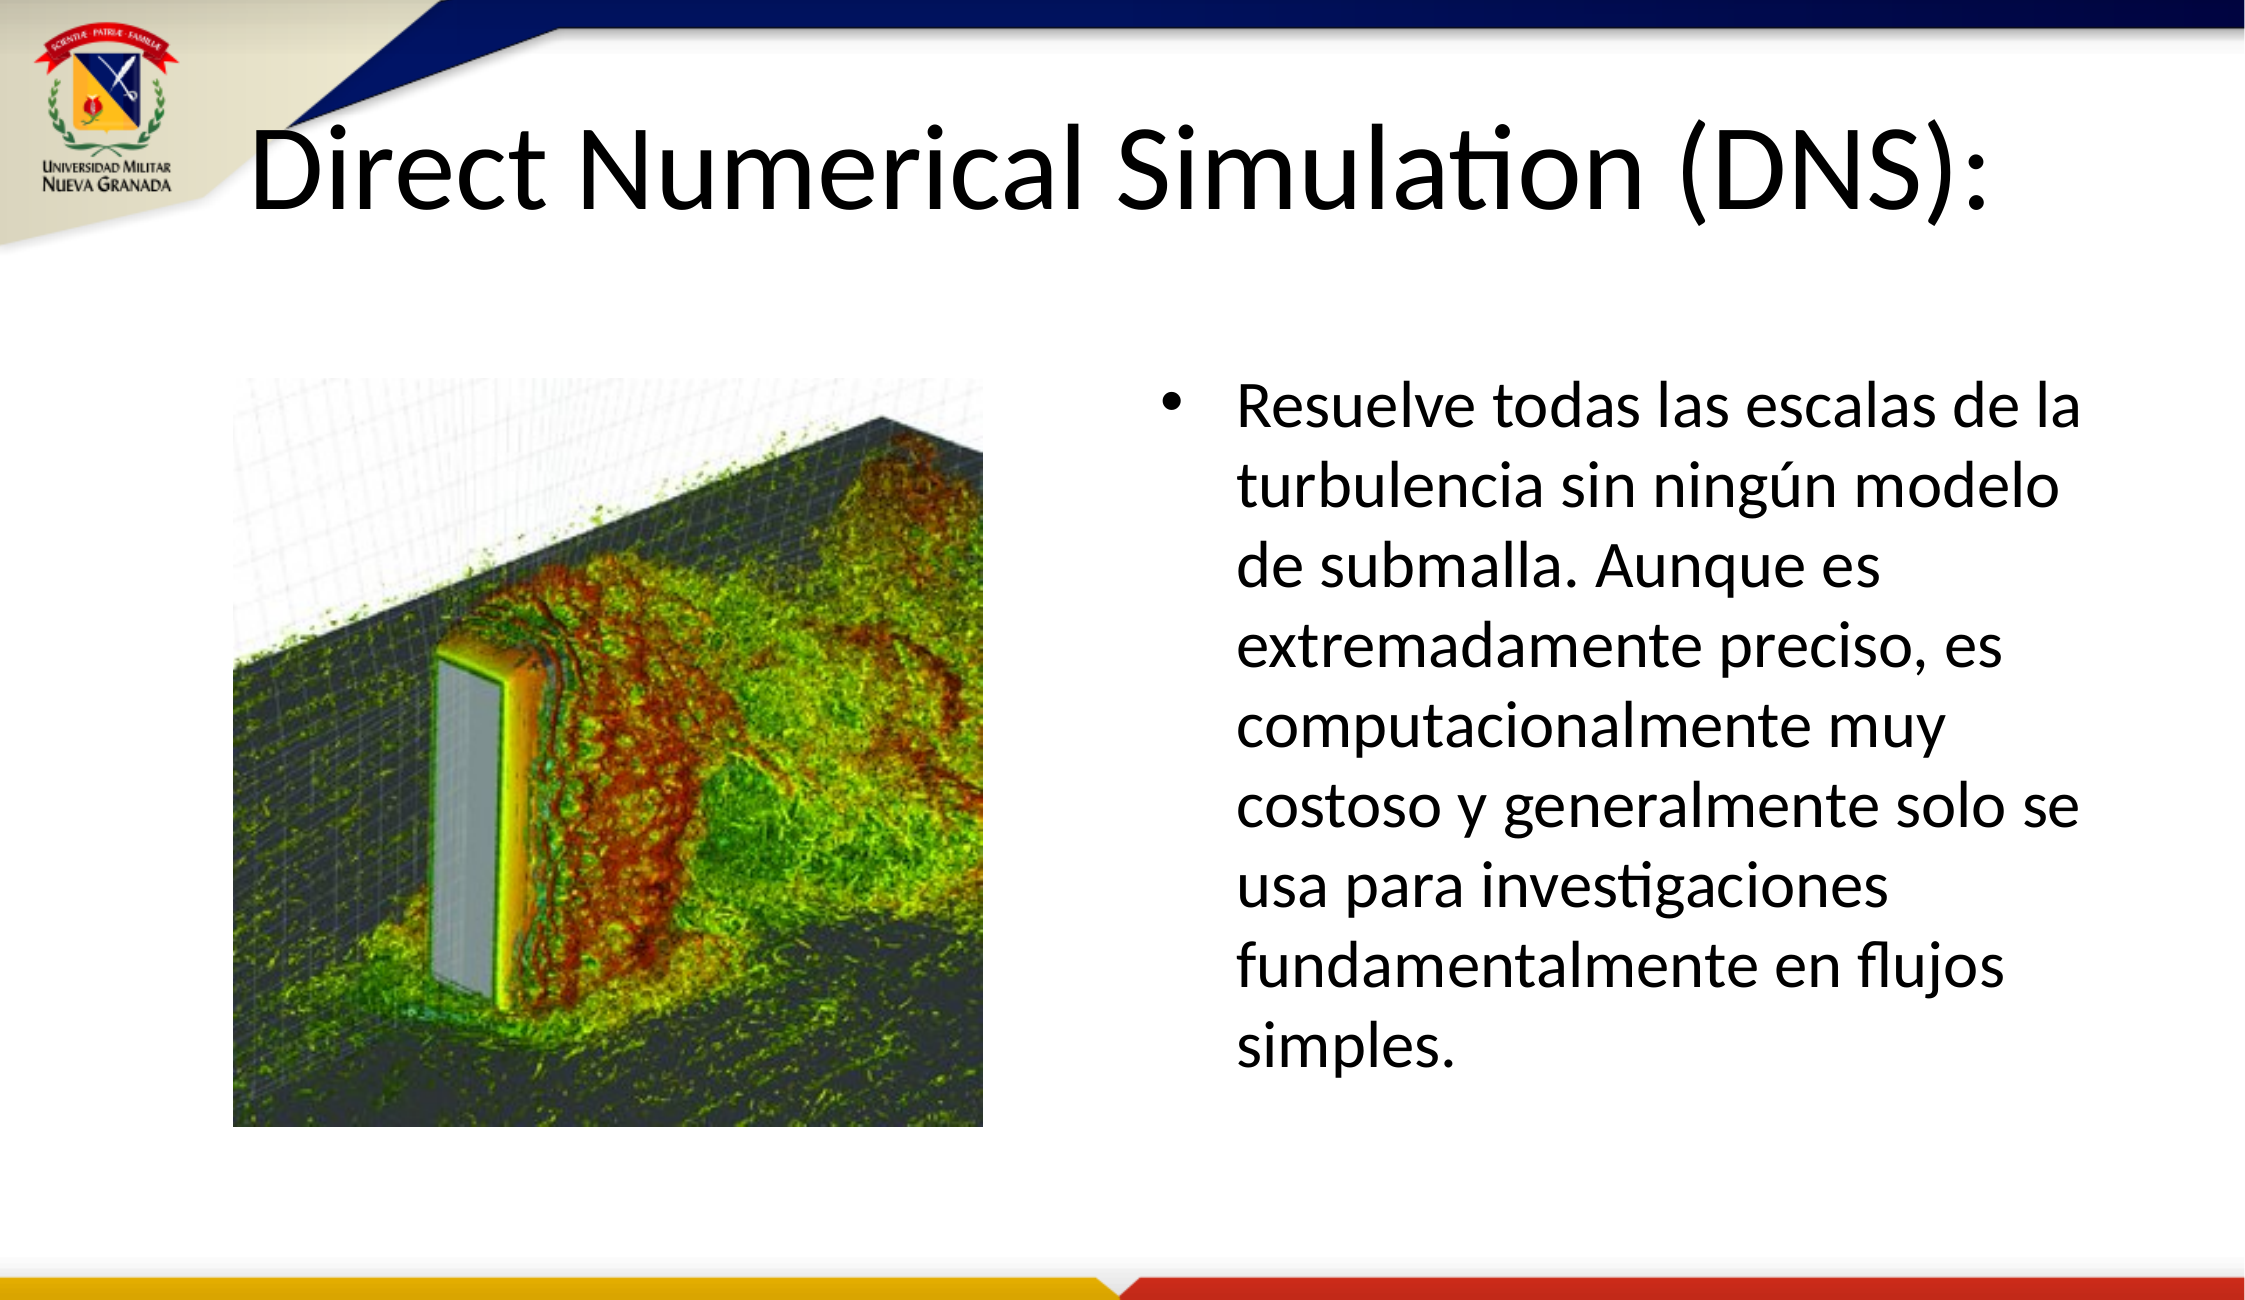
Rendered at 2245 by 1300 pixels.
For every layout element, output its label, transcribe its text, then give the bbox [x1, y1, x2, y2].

title Direct Numerical Simulation (DNS): [112, 52, 2133, 269]
picture [0, 0, 2245, 1300]
list Resuelve todas las escalas de la turbulencia sin ningún modelo de submalla. Aunque es extremadamente preciso, es computacionalmente muy costoso y generalmente solo se usa para investigaciones fundamentalmente en flujos simples. [1140, 350, 2133, 1100]
